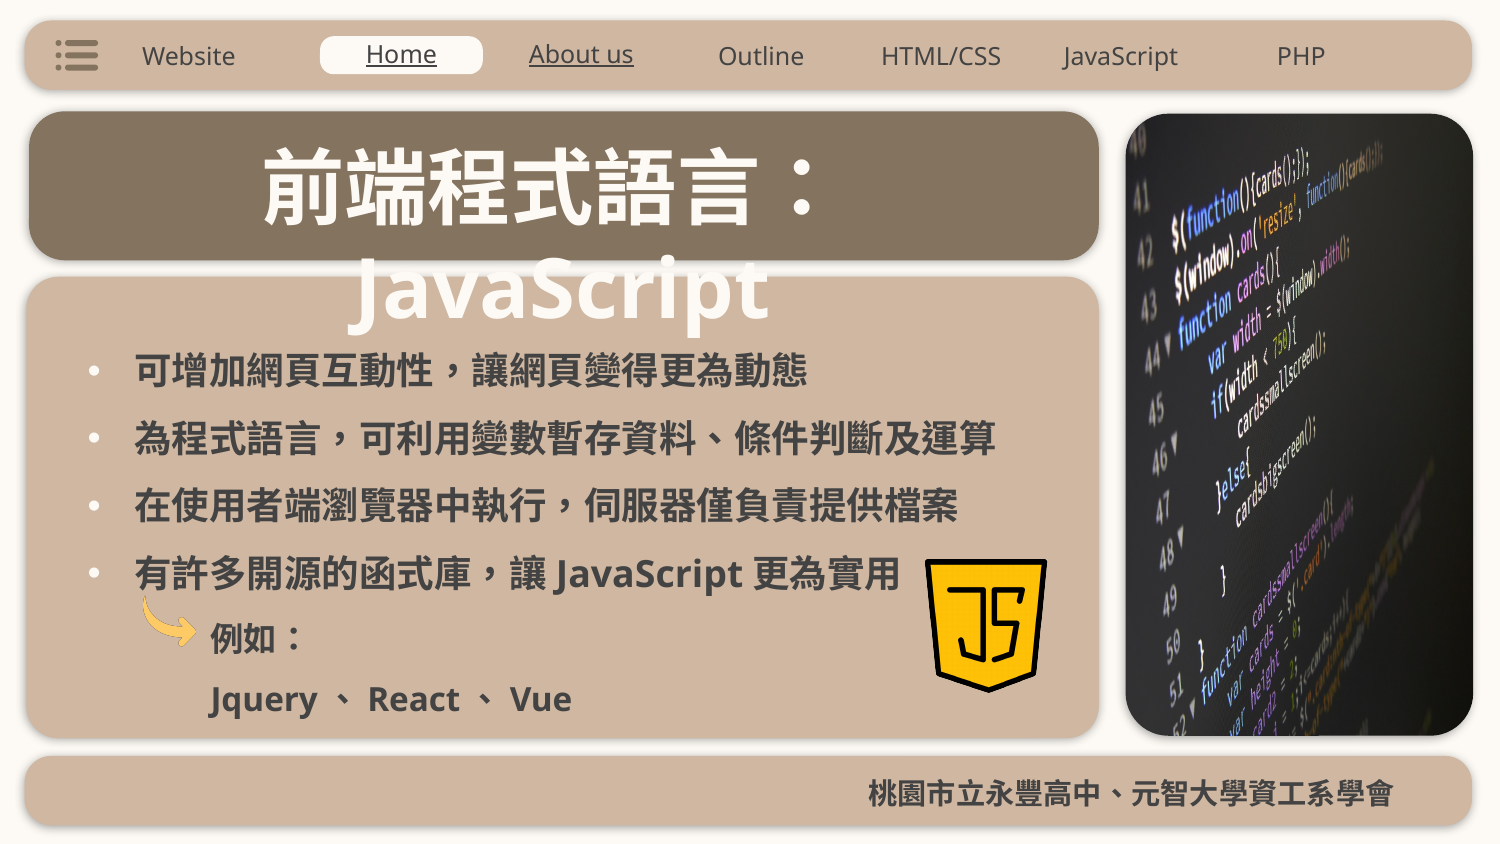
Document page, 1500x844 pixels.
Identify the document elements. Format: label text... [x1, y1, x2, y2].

text_box HTML/CSS [859, 36, 1023, 75]
text_box 可增加網頁互動性，讓網頁變得更為動態 為程式語言，可利用變數暫存資料、條件判斷及運算 在使用者端瀏覽器中執行，伺服器僅負責提供檔案 有許多開源的函式庫，讓JavaScript更為實用 [72, 317, 1053, 603]
text_box 例如：Jquery、React、Vue [195, 590, 663, 726]
text_box PHP [1219, 36, 1383, 75]
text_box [55, 39, 99, 71]
text_box 桃園市立永豐高中、元智大學資工系學會 [825, 776, 1438, 810]
text_box Outline [679, 36, 843, 75]
text_box About us [499, 36, 663, 75]
text_box Website [127, 39, 290, 72]
picture [143, 594, 196, 648]
text_box JavaScript [1039, 36, 1203, 75]
picture [1125, 113, 1474, 736]
text_box [26, 276, 1099, 739]
text_box [28, 111, 1099, 261]
text_box 前端程式語言：JavaScript [40, 120, 1085, 241]
text_box Home [319, 36, 483, 75]
picture [919, 559, 1053, 694]
